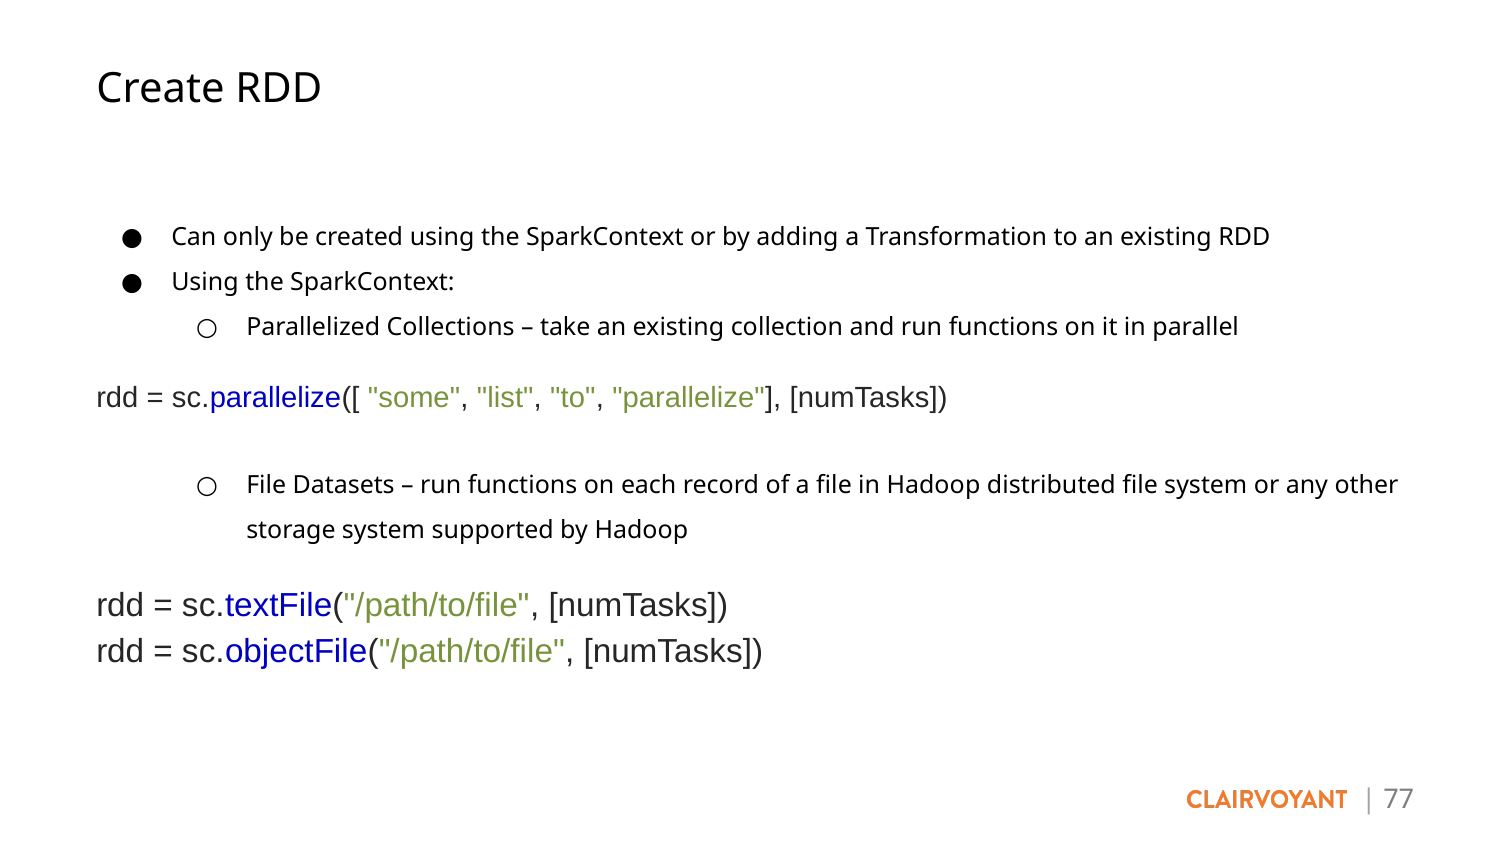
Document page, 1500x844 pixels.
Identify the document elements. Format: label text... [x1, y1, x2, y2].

list Can only be created using the SparkContext or by adding a Transformation to an existing RDD Using the SparkContext: Parallelized Collections – take an existing collection and run functions on it in parallel rdd = sc.parallelize([ "some", "list", "to", "parallelize"], [numTasks]) File Datasets – run functions on each record of a file in Hadoop distributed file system or any other storage system supported by Hadoop rdd = sc.textFile("/path/to/file", [numTasks]) rdd = sc.objectFile("/path/to/file", [numTasks]) [81, 190, 1479, 752]
text_box Create RDD [81, 45, 1412, 126]
picture [1187, 790, 1347, 808]
